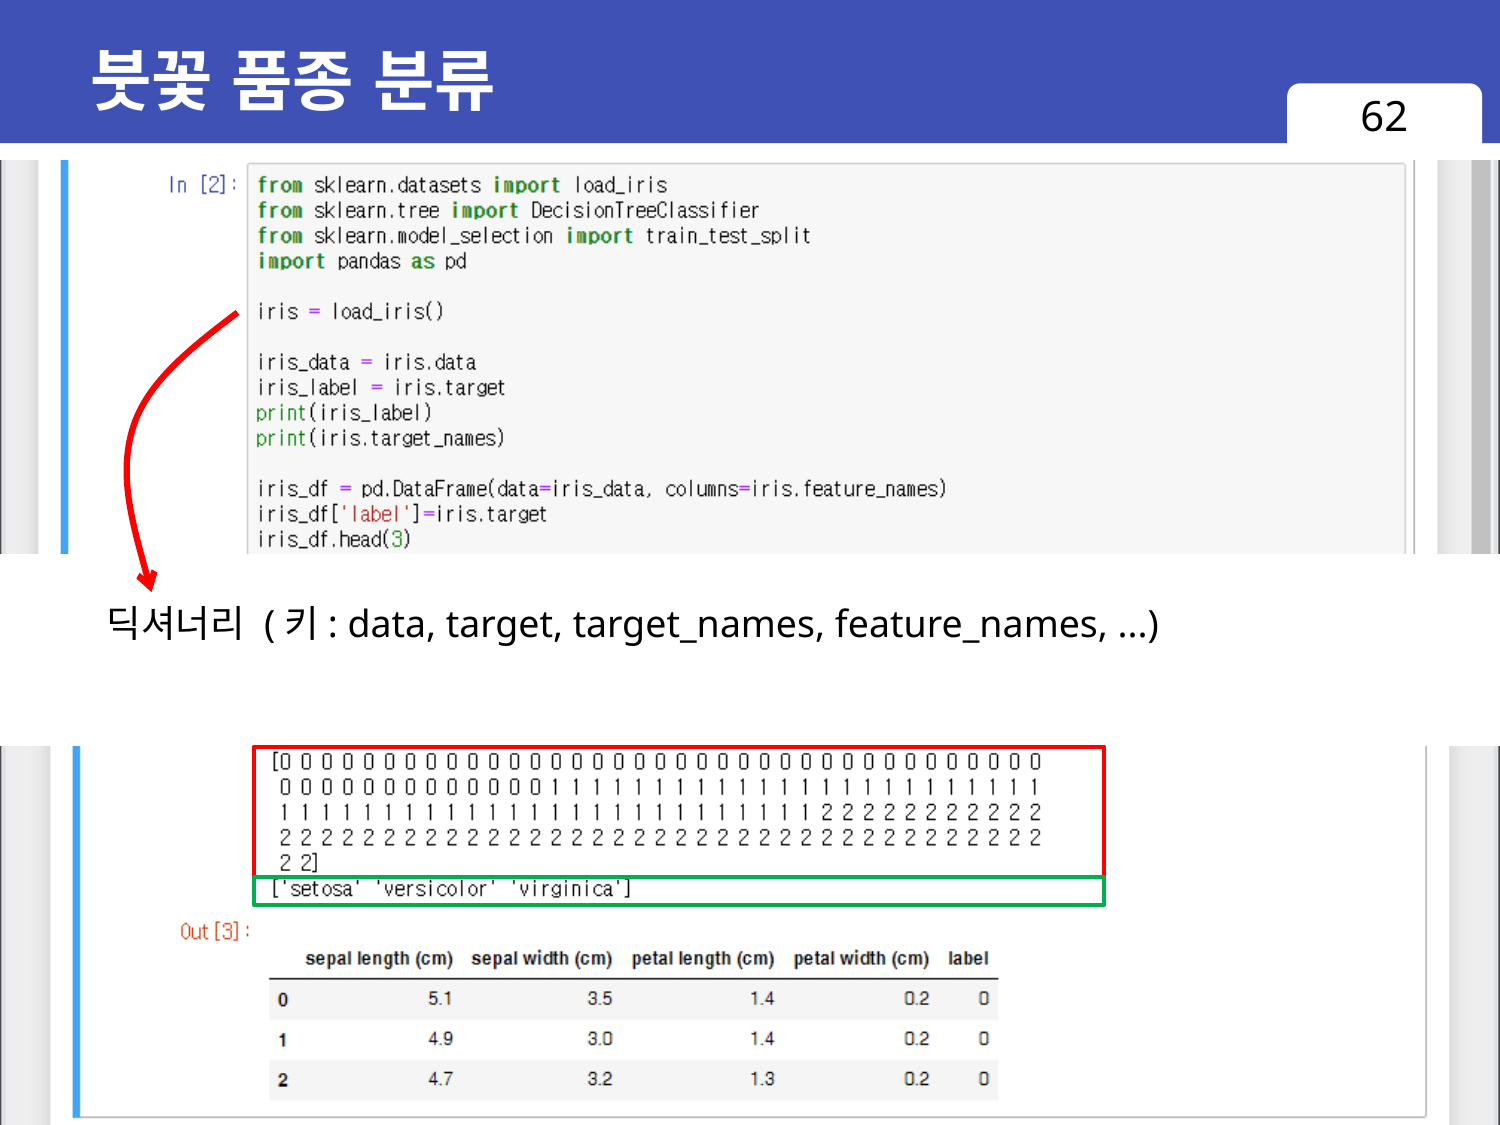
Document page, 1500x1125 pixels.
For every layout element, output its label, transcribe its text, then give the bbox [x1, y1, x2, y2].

slide_number 62 [1286, 81, 1483, 158]
text_box [140, 561, 162, 592]
title 붓꽃 품종 분류 [74, 16, 1426, 141]
text_box 딕셔너리 (키: data, target, target_names, feature_names, ...) [91, 592, 1175, 652]
picture [0, 746, 1500, 1125]
picture [0, 159, 1500, 555]
